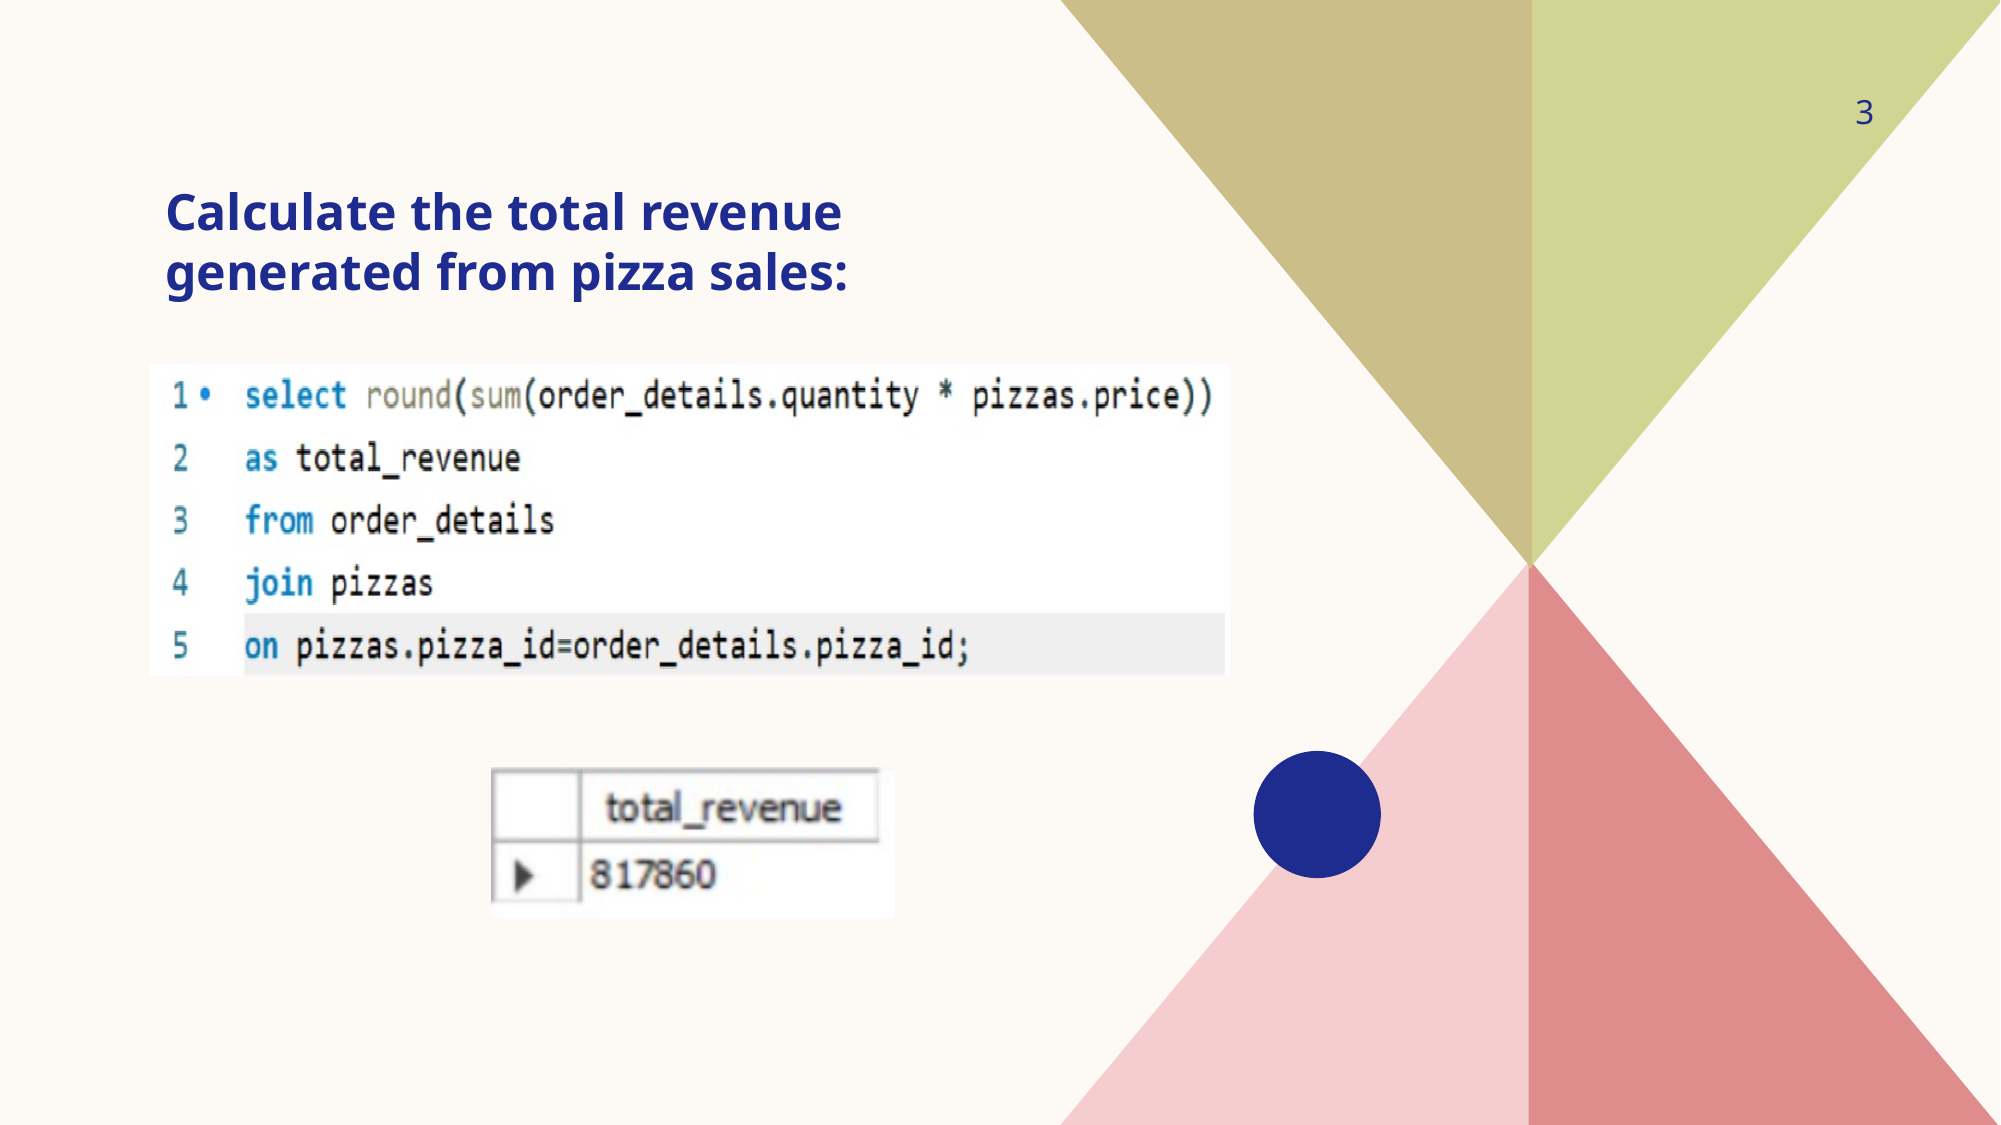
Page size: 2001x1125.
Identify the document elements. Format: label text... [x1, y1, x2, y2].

title Calculate the total revenue generated from pizza sales: [150, 173, 1062, 300]
slide_number 3 [1699, 75, 1875, 153]
picture [491, 767, 895, 918]
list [149, 364, 1230, 676]
